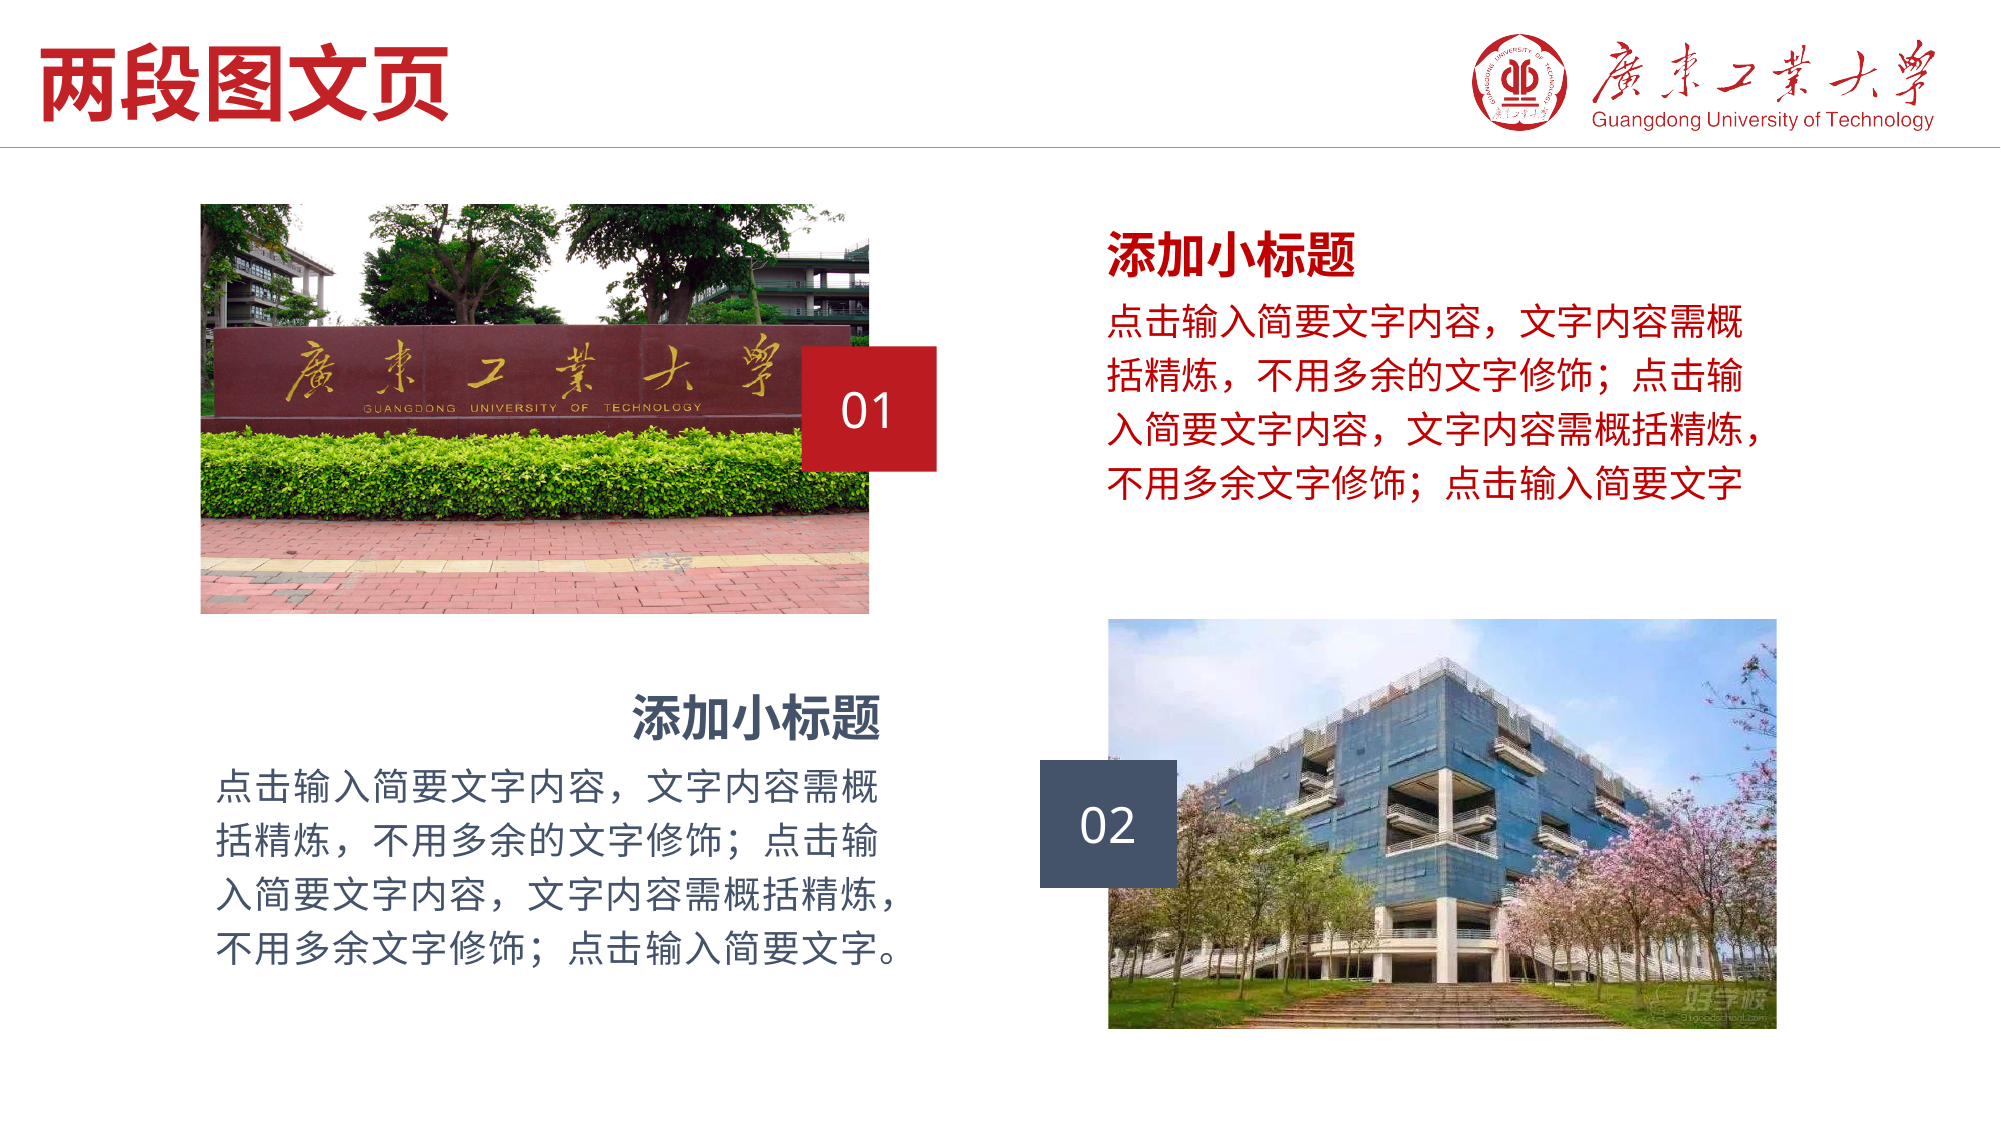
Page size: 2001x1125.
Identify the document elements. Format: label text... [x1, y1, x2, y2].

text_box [1040, 761, 1176, 887]
picture [1472, 34, 1935, 131]
text_box [1107, 618, 1778, 1030]
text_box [801, 346, 937, 472]
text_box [200, 666, 913, 975]
text_box 两段图文页 [36, 16, 483, 133]
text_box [1092, 204, 1777, 510]
text_box [200, 203, 870, 615]
